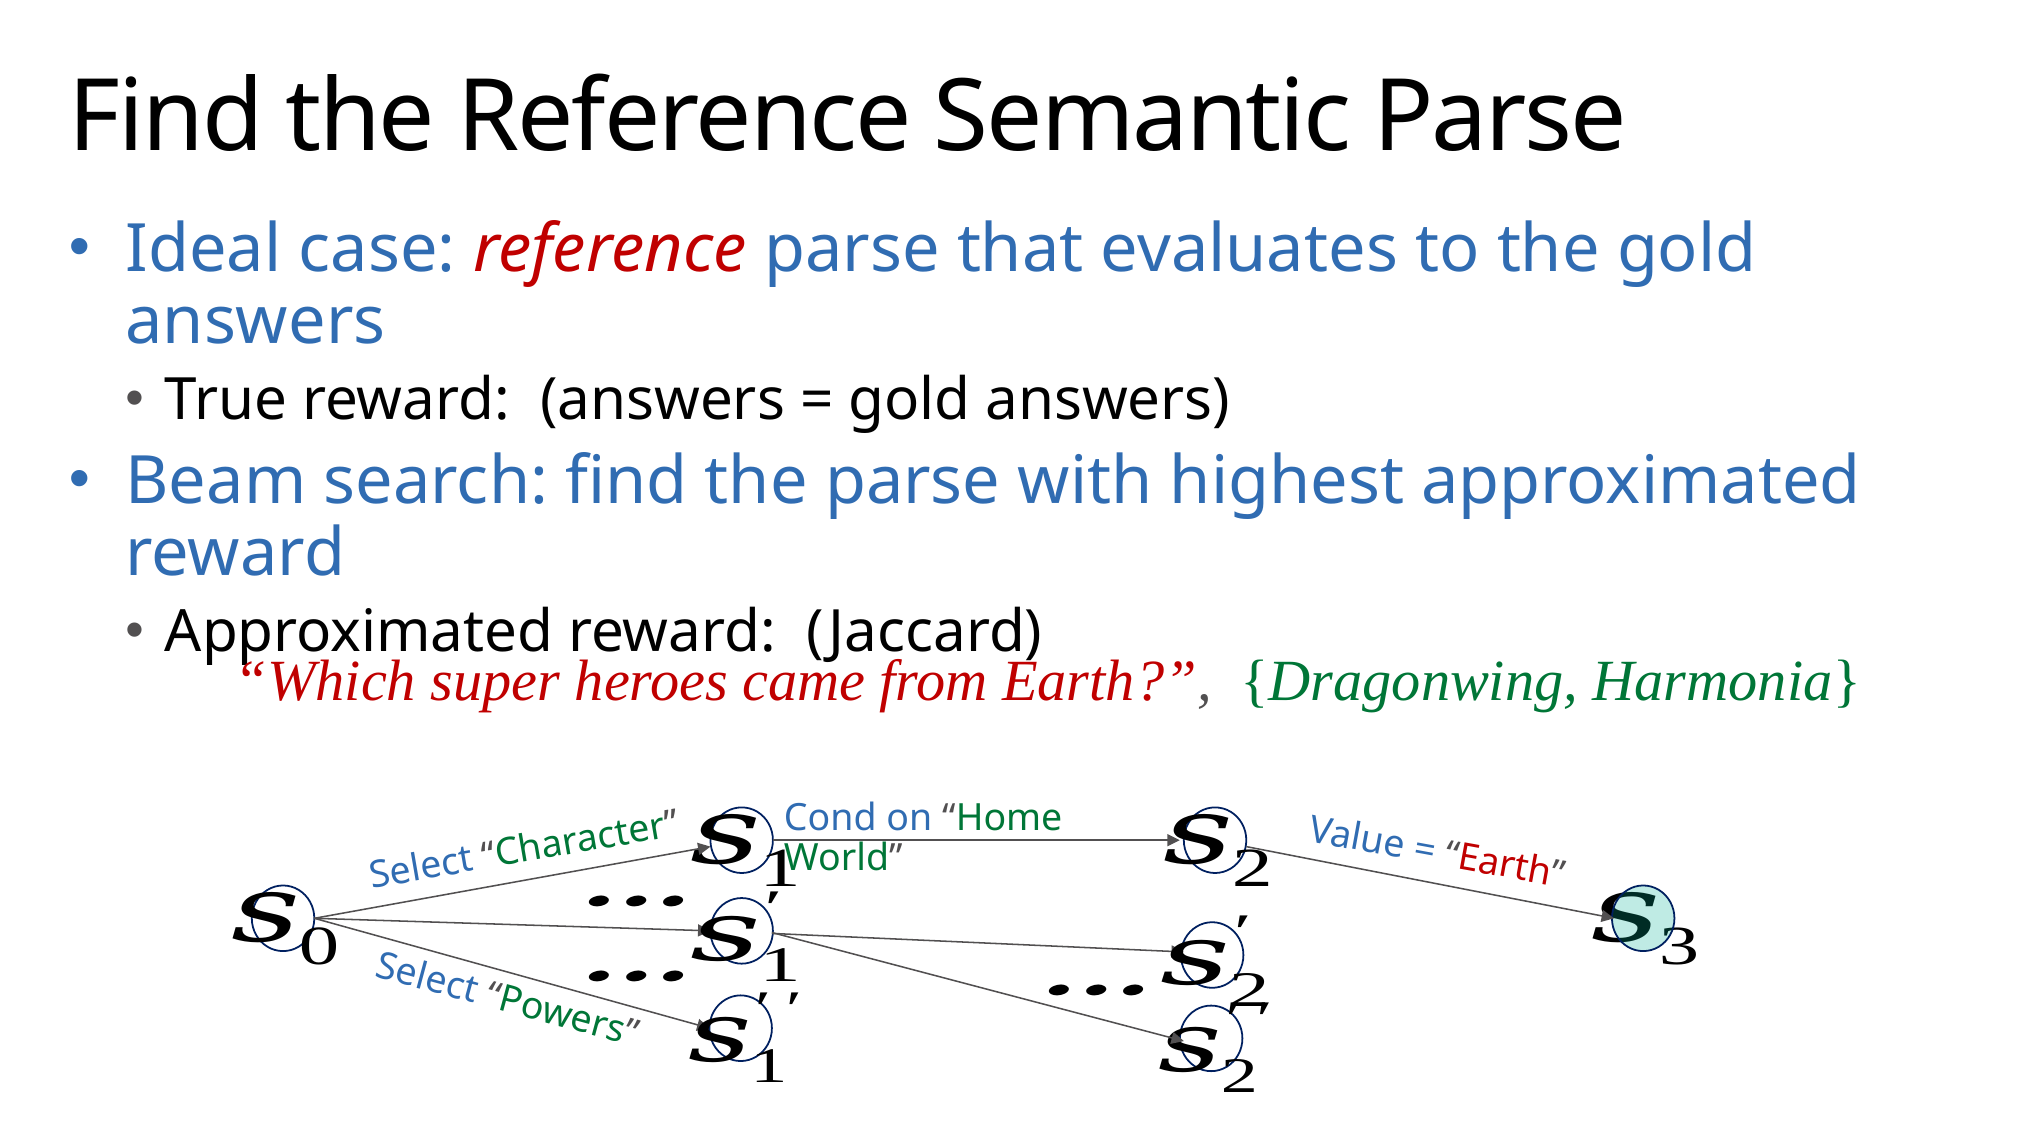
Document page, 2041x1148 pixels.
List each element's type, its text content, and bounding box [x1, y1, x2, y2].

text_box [753, 773, 1213, 839]
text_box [681, 782, 753, 839]
title Find the Reference Semantic Parse [45, 48, 1996, 200]
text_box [222, 860, 314, 977]
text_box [1246, 818, 1673, 919]
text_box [1582, 860, 1704, 977]
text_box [314, 806, 735, 839]
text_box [314, 839, 1273, 1105]
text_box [1213, 782, 1276, 839]
